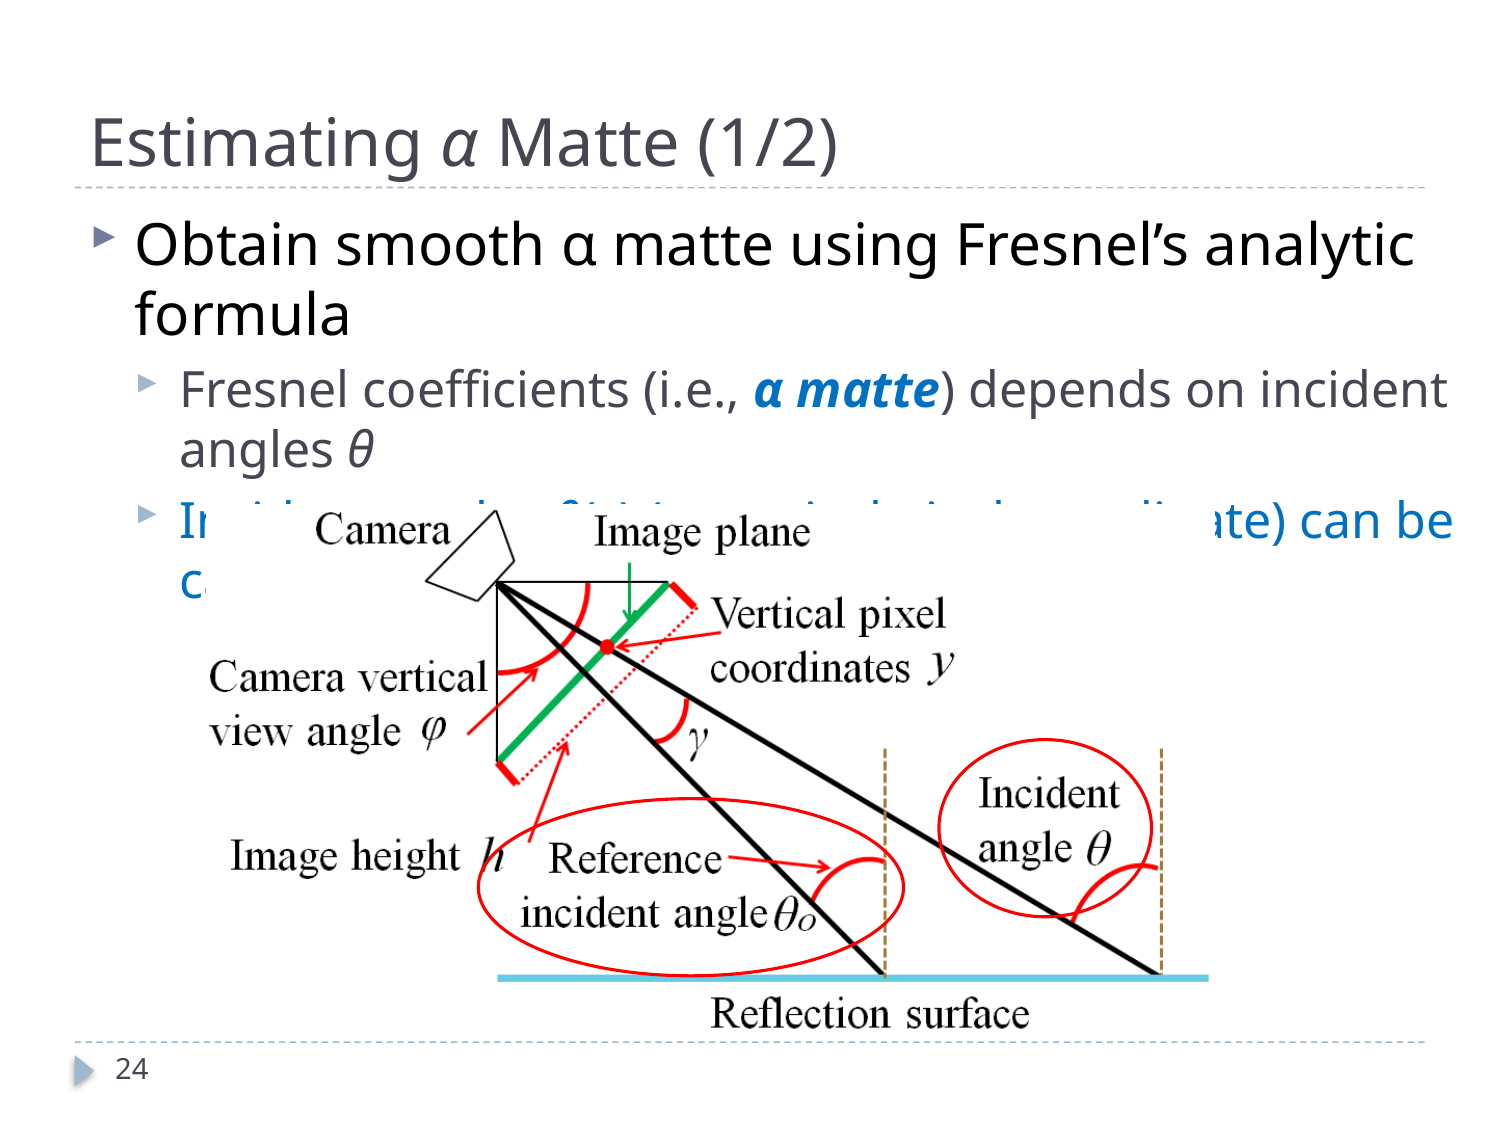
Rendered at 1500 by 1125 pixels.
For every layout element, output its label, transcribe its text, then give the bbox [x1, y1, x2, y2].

slide_number 24 [100, 1042, 426, 1103]
title Estimating α Matte (1/2) [75, 24, 1425, 188]
picture [206, 503, 1215, 1038]
